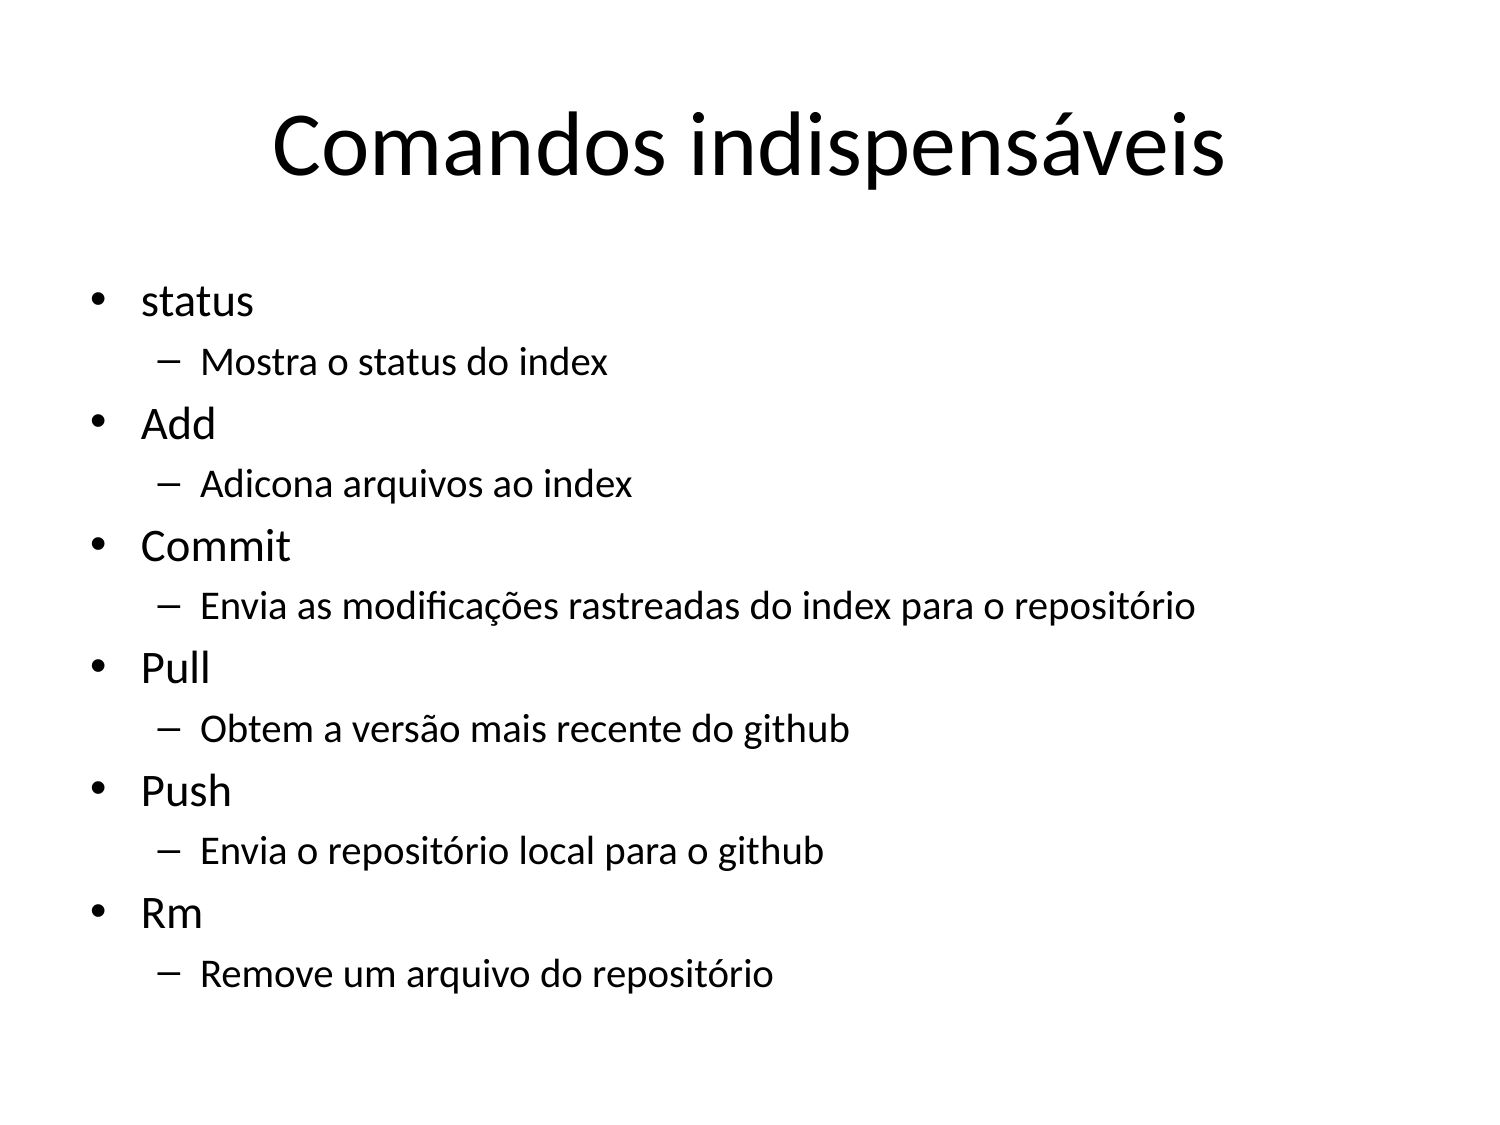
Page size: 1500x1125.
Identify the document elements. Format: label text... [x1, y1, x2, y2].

list status Mostra o status do index Add Adicona arquivos ao index Commit Envia as modificações rastreadas do index para o repositório Pull Obtem a versão mais recente do github Push Envia o repositório local para o github Rm Remove um arquivo do repositório [75, 262, 1425, 1005]
title Comandos indispensáveis [75, 45, 1425, 233]
